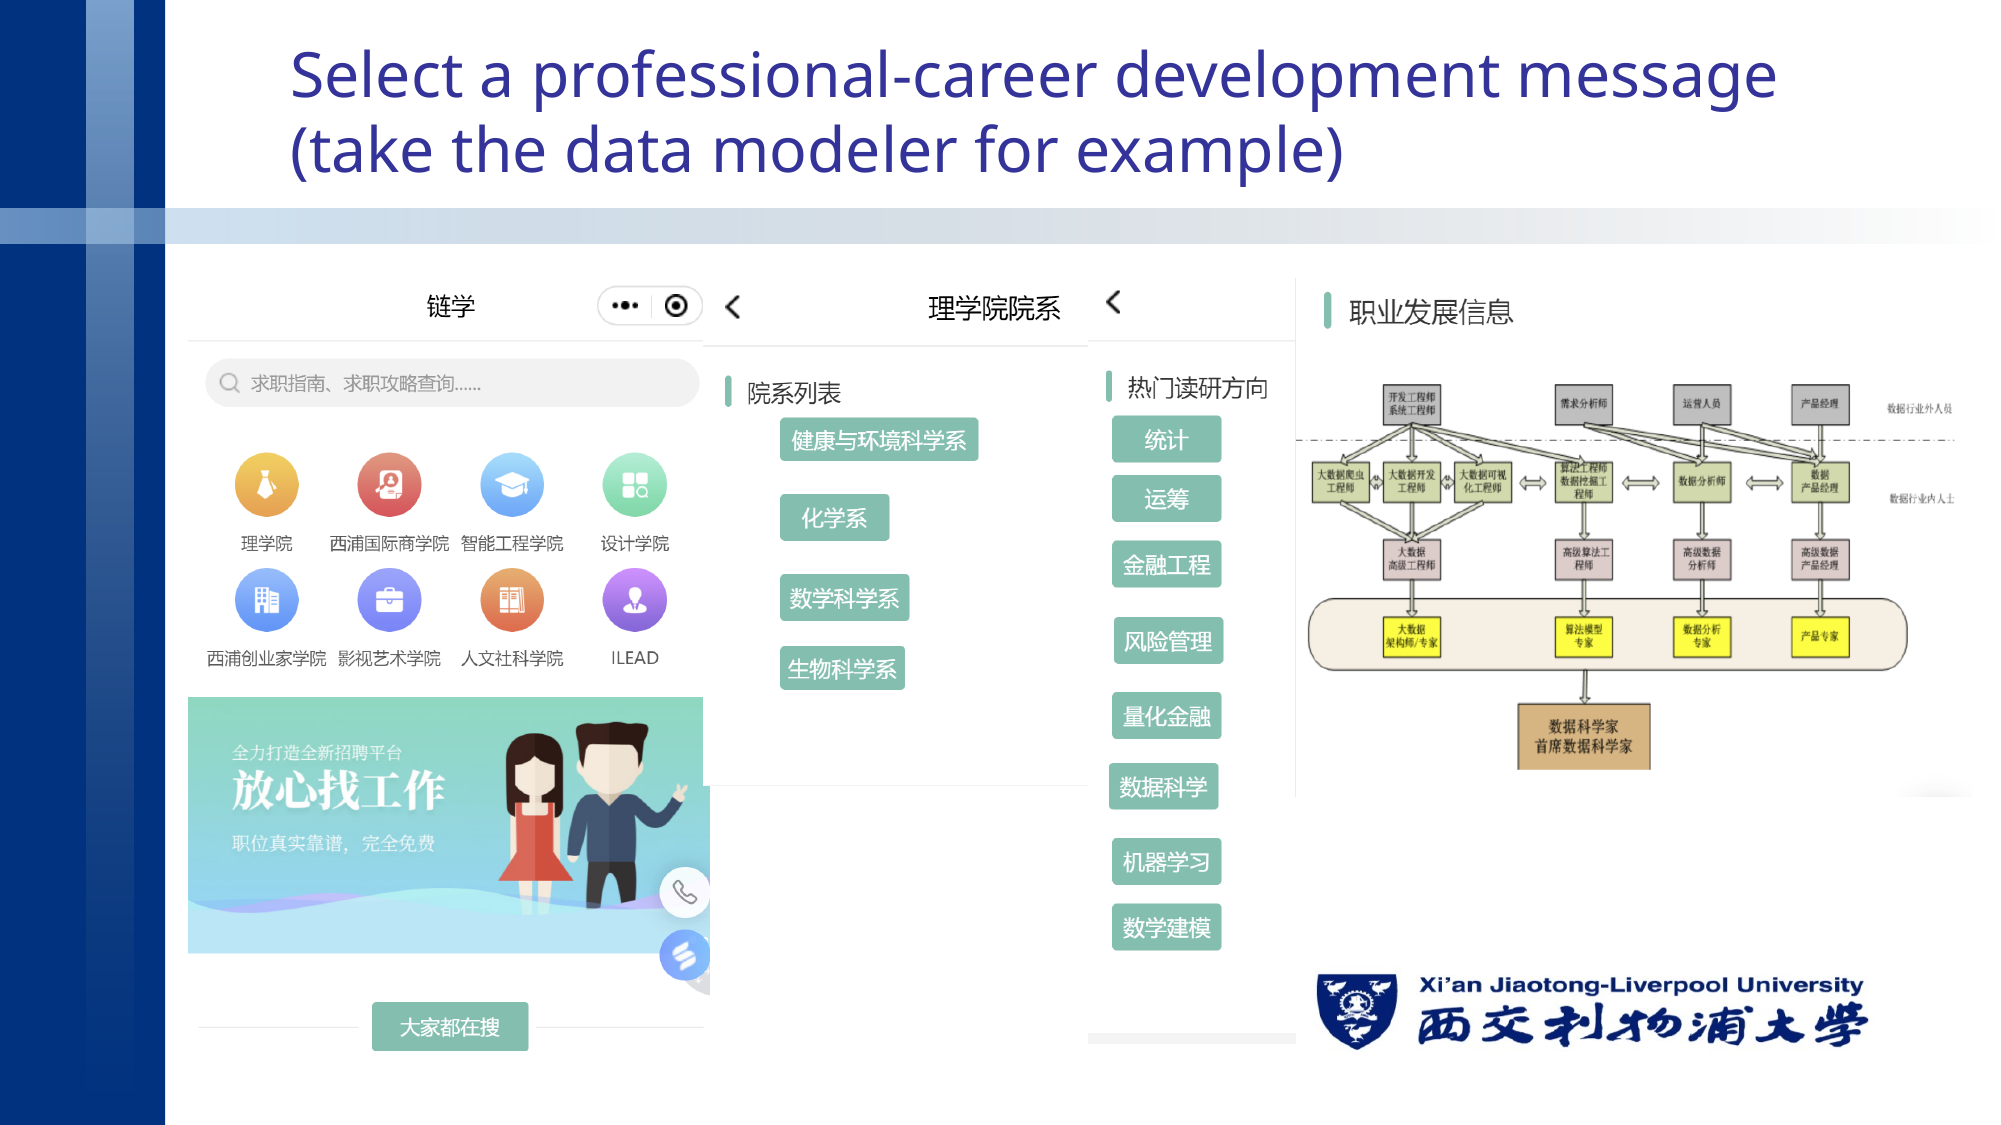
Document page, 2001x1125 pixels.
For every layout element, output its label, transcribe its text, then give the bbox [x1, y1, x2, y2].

picture [1299, 964, 1881, 1058]
title Select a professional-career development message (take the data modeler for example) [275, 42, 1897, 193]
picture [188, 270, 1973, 1051]
